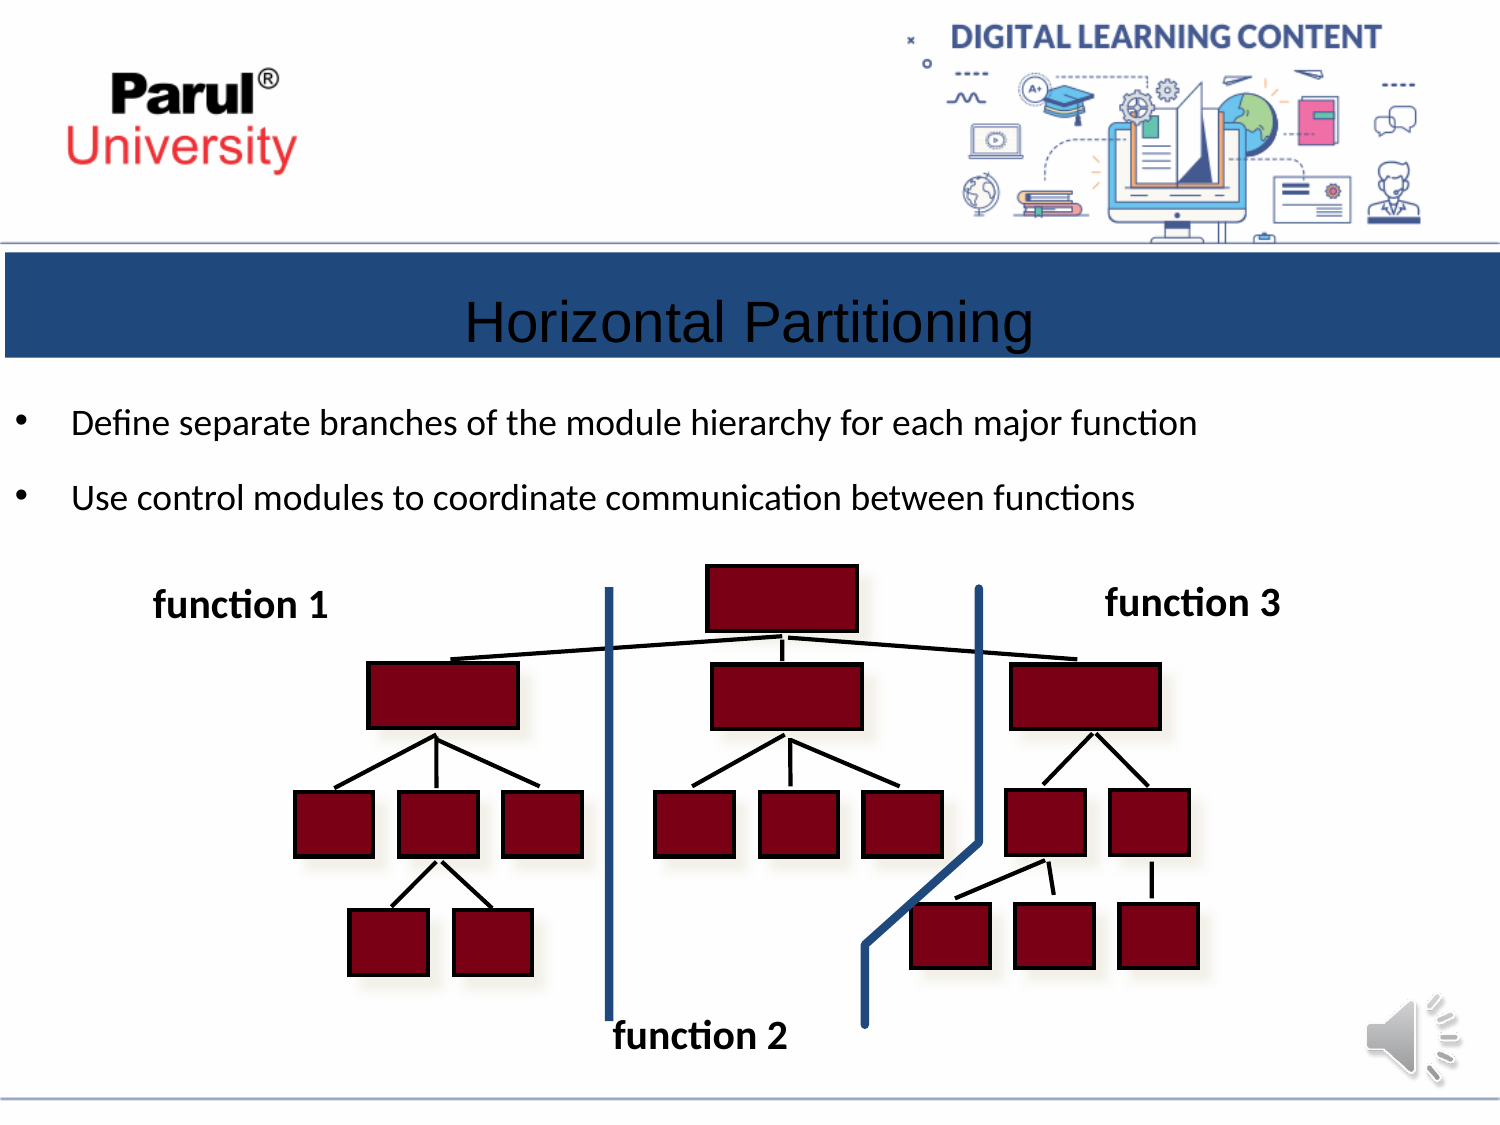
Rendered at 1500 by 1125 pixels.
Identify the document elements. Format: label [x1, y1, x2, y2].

picture [0, 0, 1500, 1125]
text_box [76, 565, 1358, 1073]
